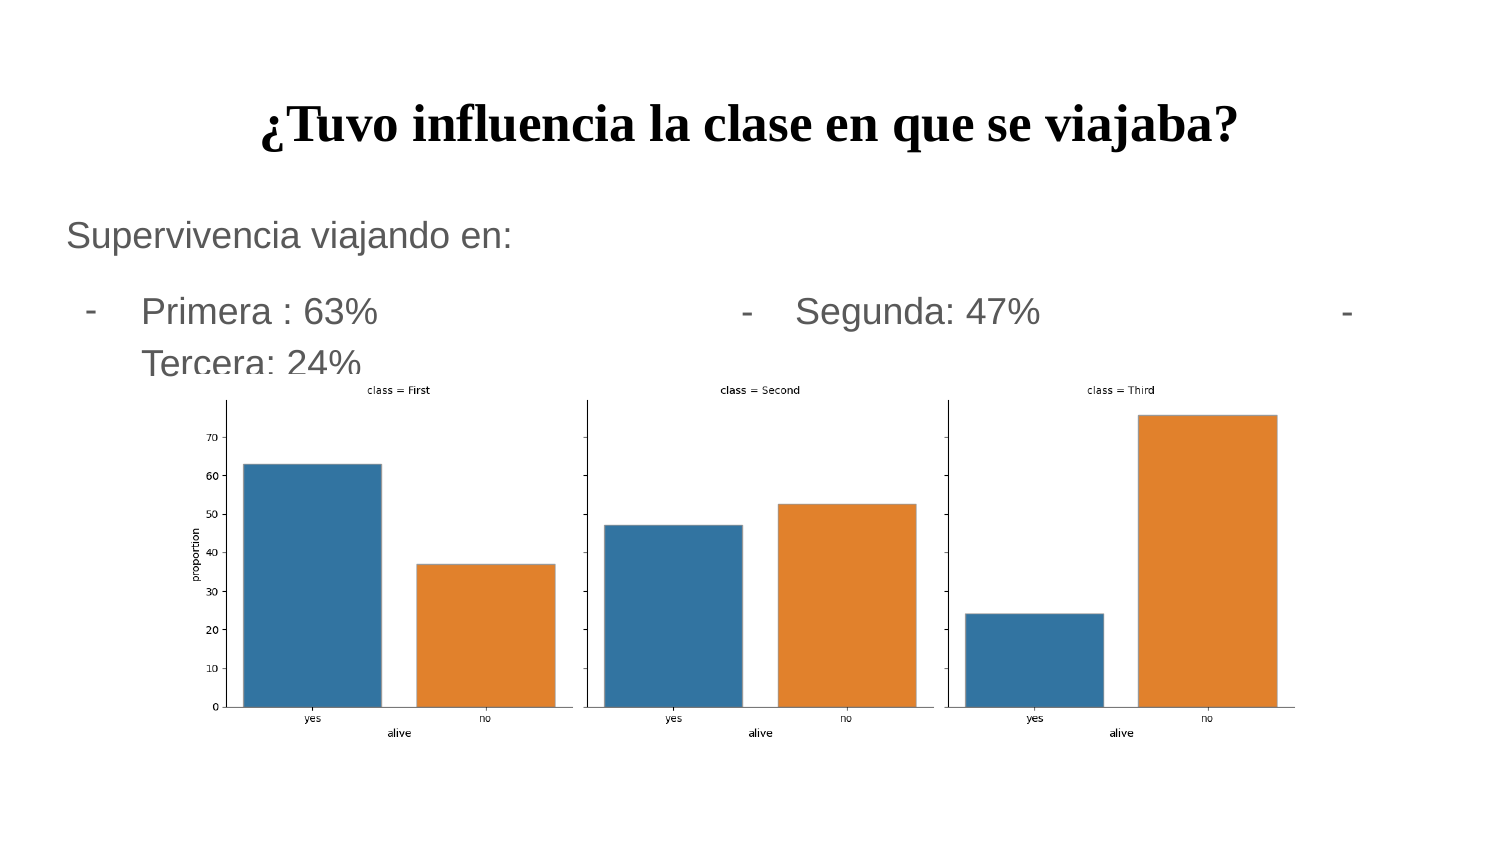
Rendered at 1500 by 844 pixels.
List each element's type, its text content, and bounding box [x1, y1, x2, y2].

picture [179, 374, 1306, 750]
list Supervivencia viajando en: Primera : 63% - Segunda: 47% - Tercera: 24% [51, 189, 1449, 750]
title ¿Tuvo influencia la clase en que se viajaba? [51, 72, 1449, 167]
